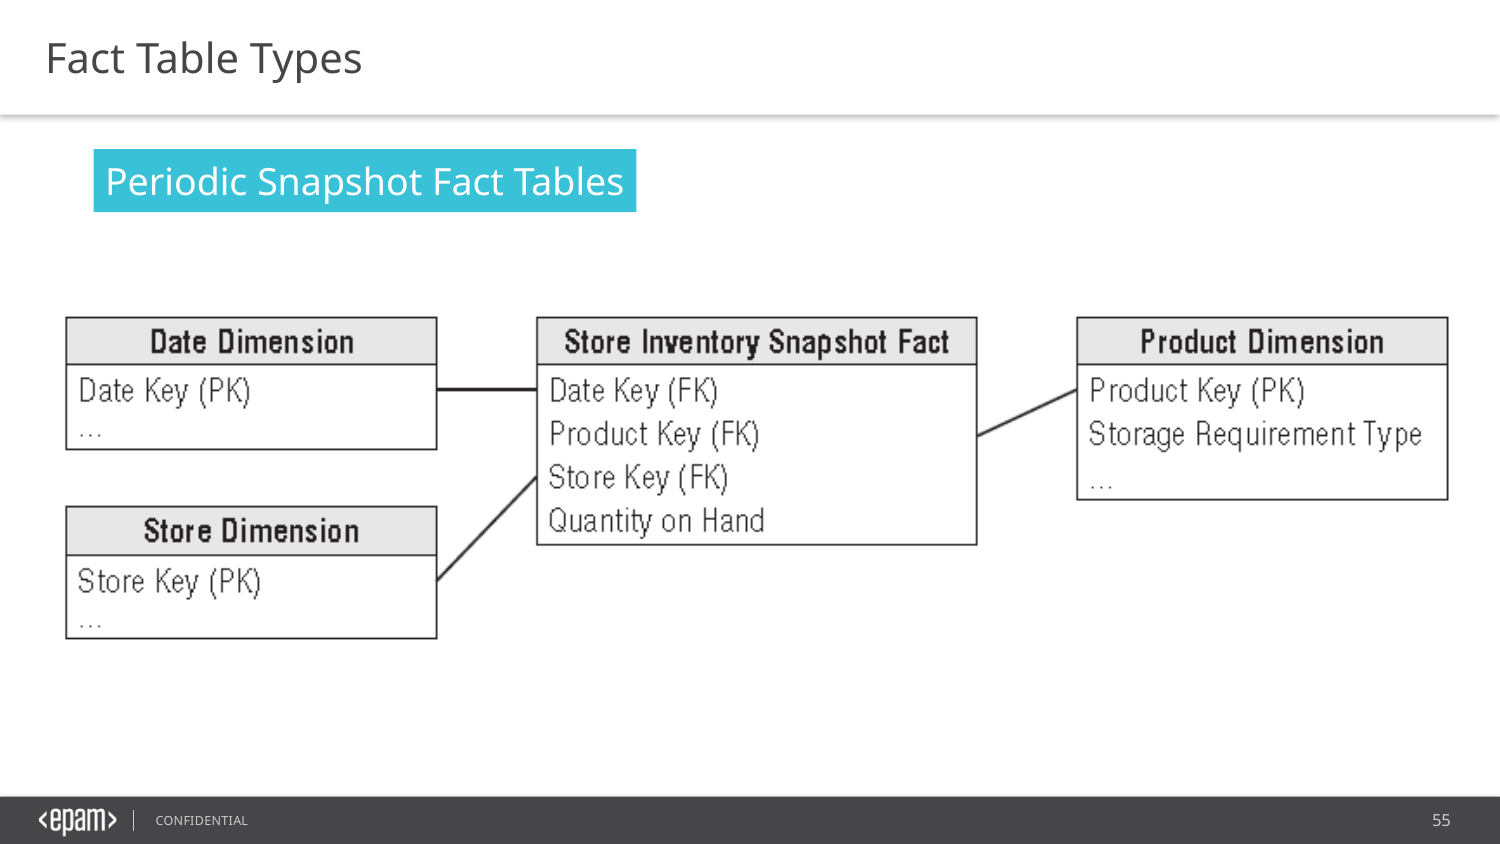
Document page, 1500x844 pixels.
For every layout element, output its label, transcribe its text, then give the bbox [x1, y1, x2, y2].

text_box Periodic Snapshot Fact Tables [93, 149, 637, 213]
picture [38, 808, 117, 837]
picture [38, 265, 1480, 664]
list Fact Table Types [0, 0, 1500, 115]
